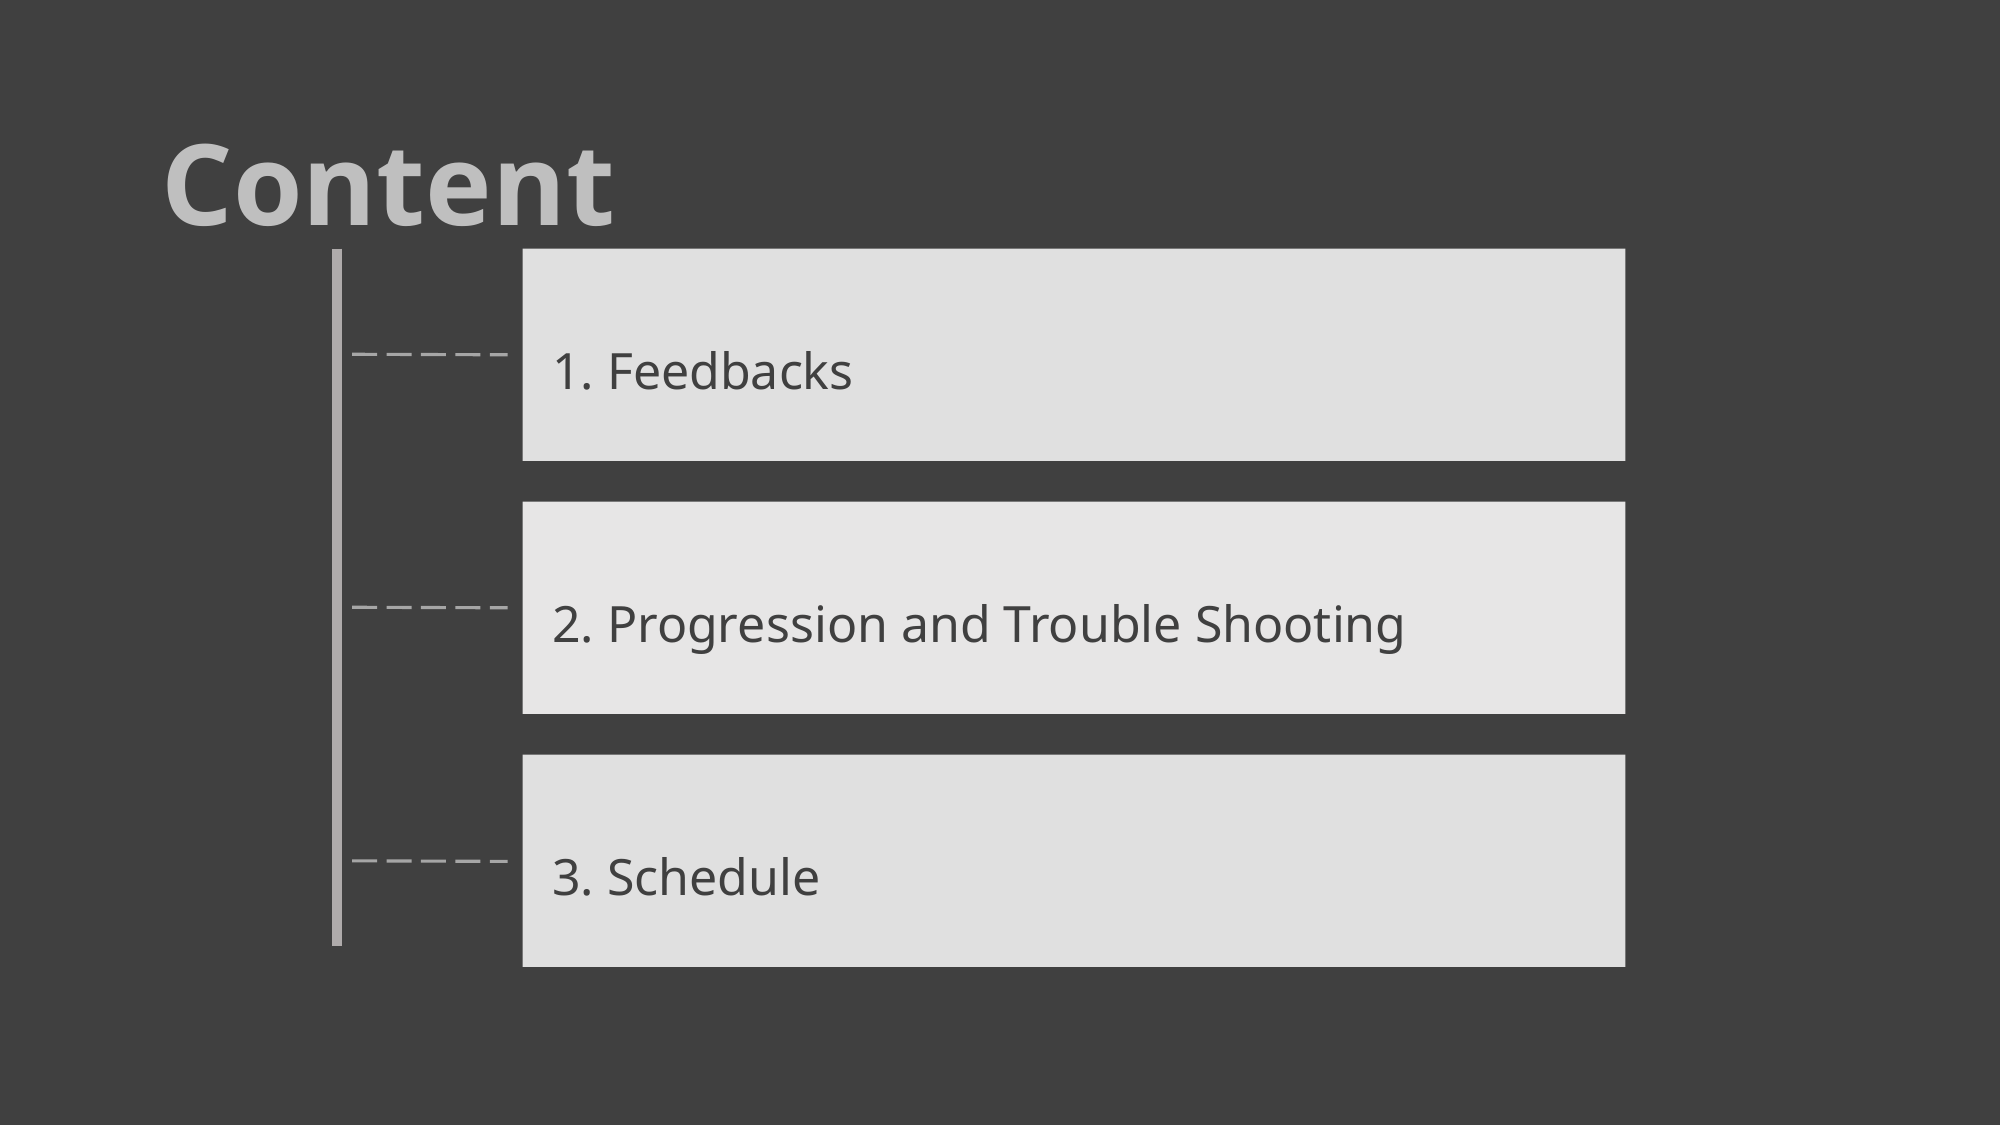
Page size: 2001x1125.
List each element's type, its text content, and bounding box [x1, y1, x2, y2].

text_box 2. Progression and Trouble Shooting [522, 501, 1626, 715]
text_box Content [146, 38, 939, 256]
text_box 1. Feedbacks [522, 247, 1626, 462]
text_box 3. Schedule [522, 754, 1626, 968]
